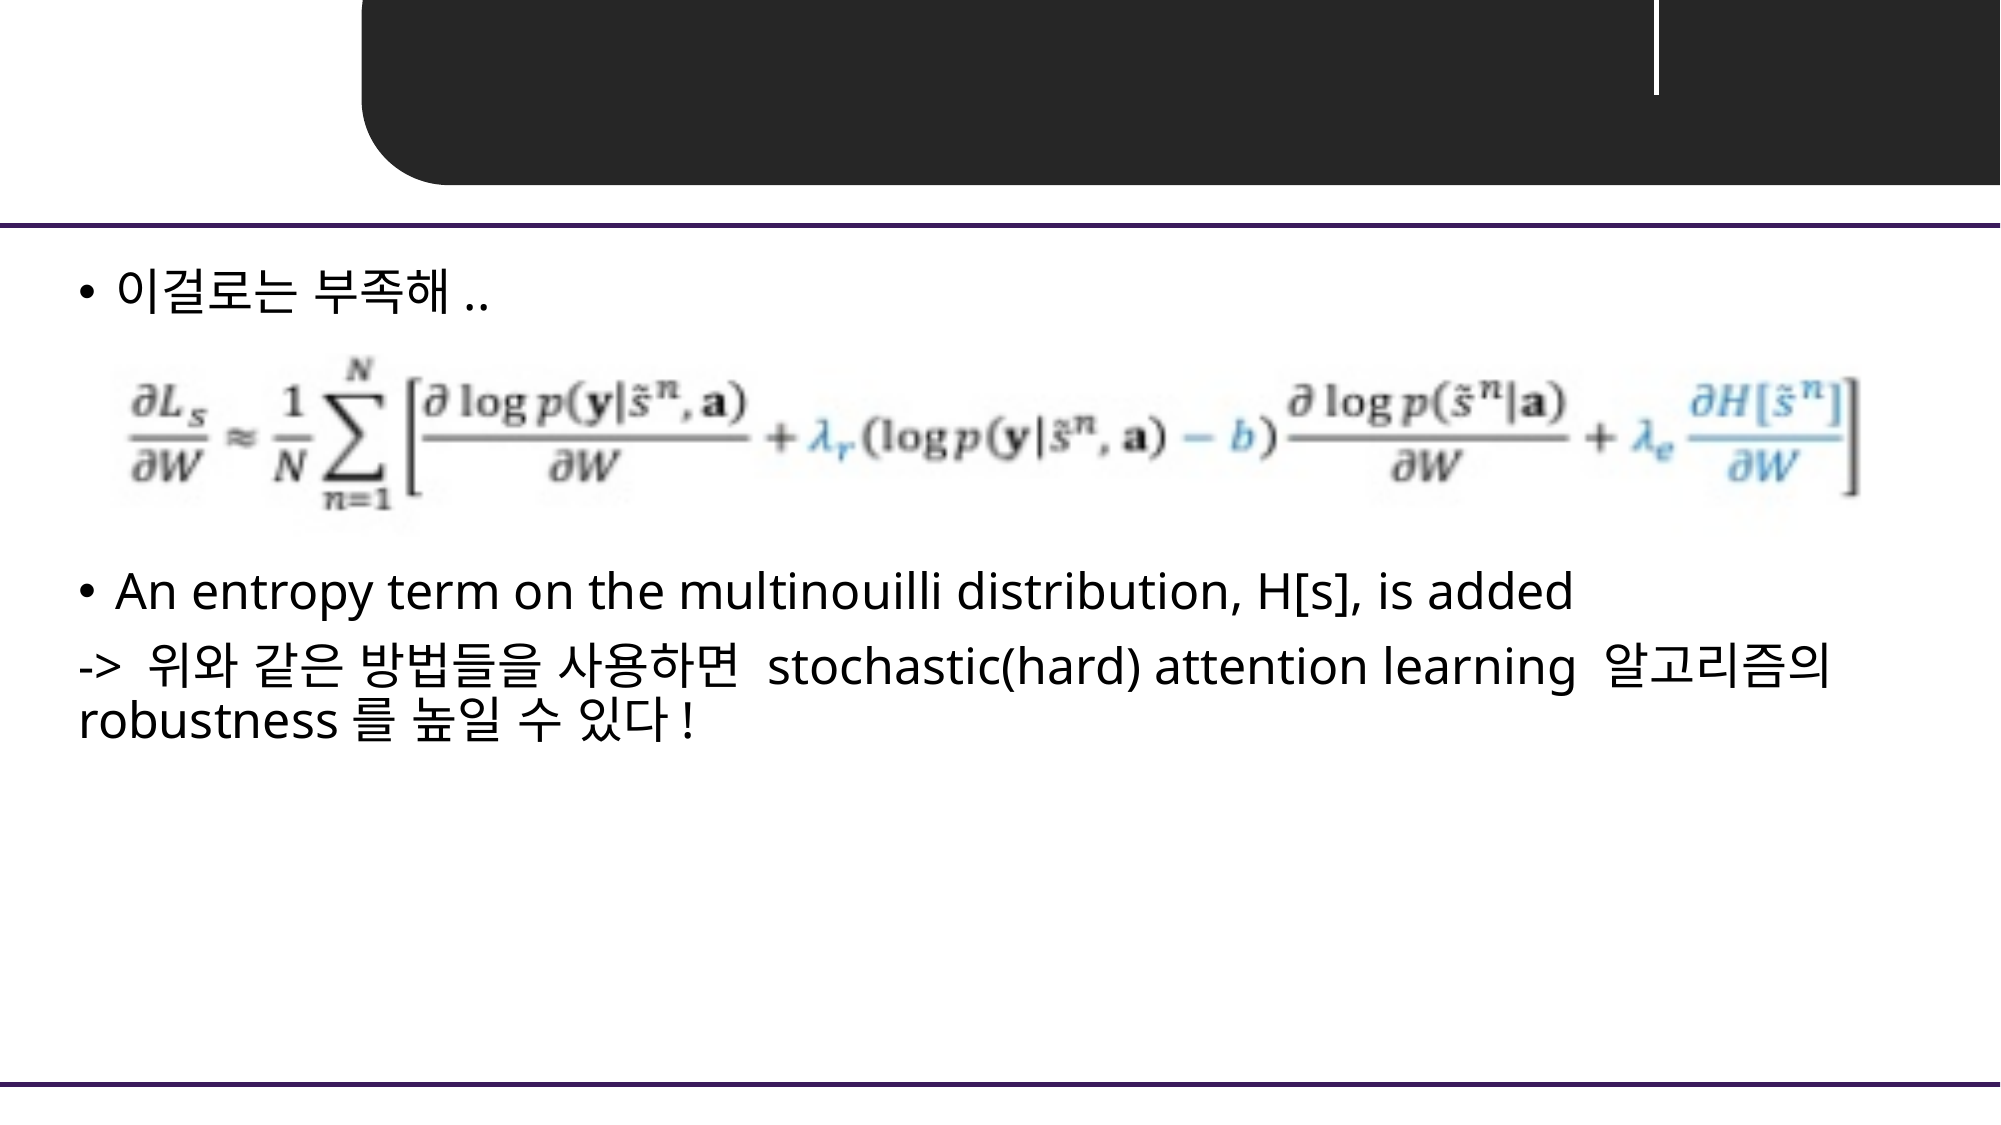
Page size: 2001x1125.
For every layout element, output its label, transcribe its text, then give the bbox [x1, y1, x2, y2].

list 이걸로는 부족해.. An entropy term on the multinouilli distribution, H[s], is added -> 위와 같은 방법들을 사용하면 stochastic(hard) attention learning 알고리즘의 robustness를 높일 수 있다! [63, 259, 1937, 1066]
picture [106, 353, 1889, 540]
